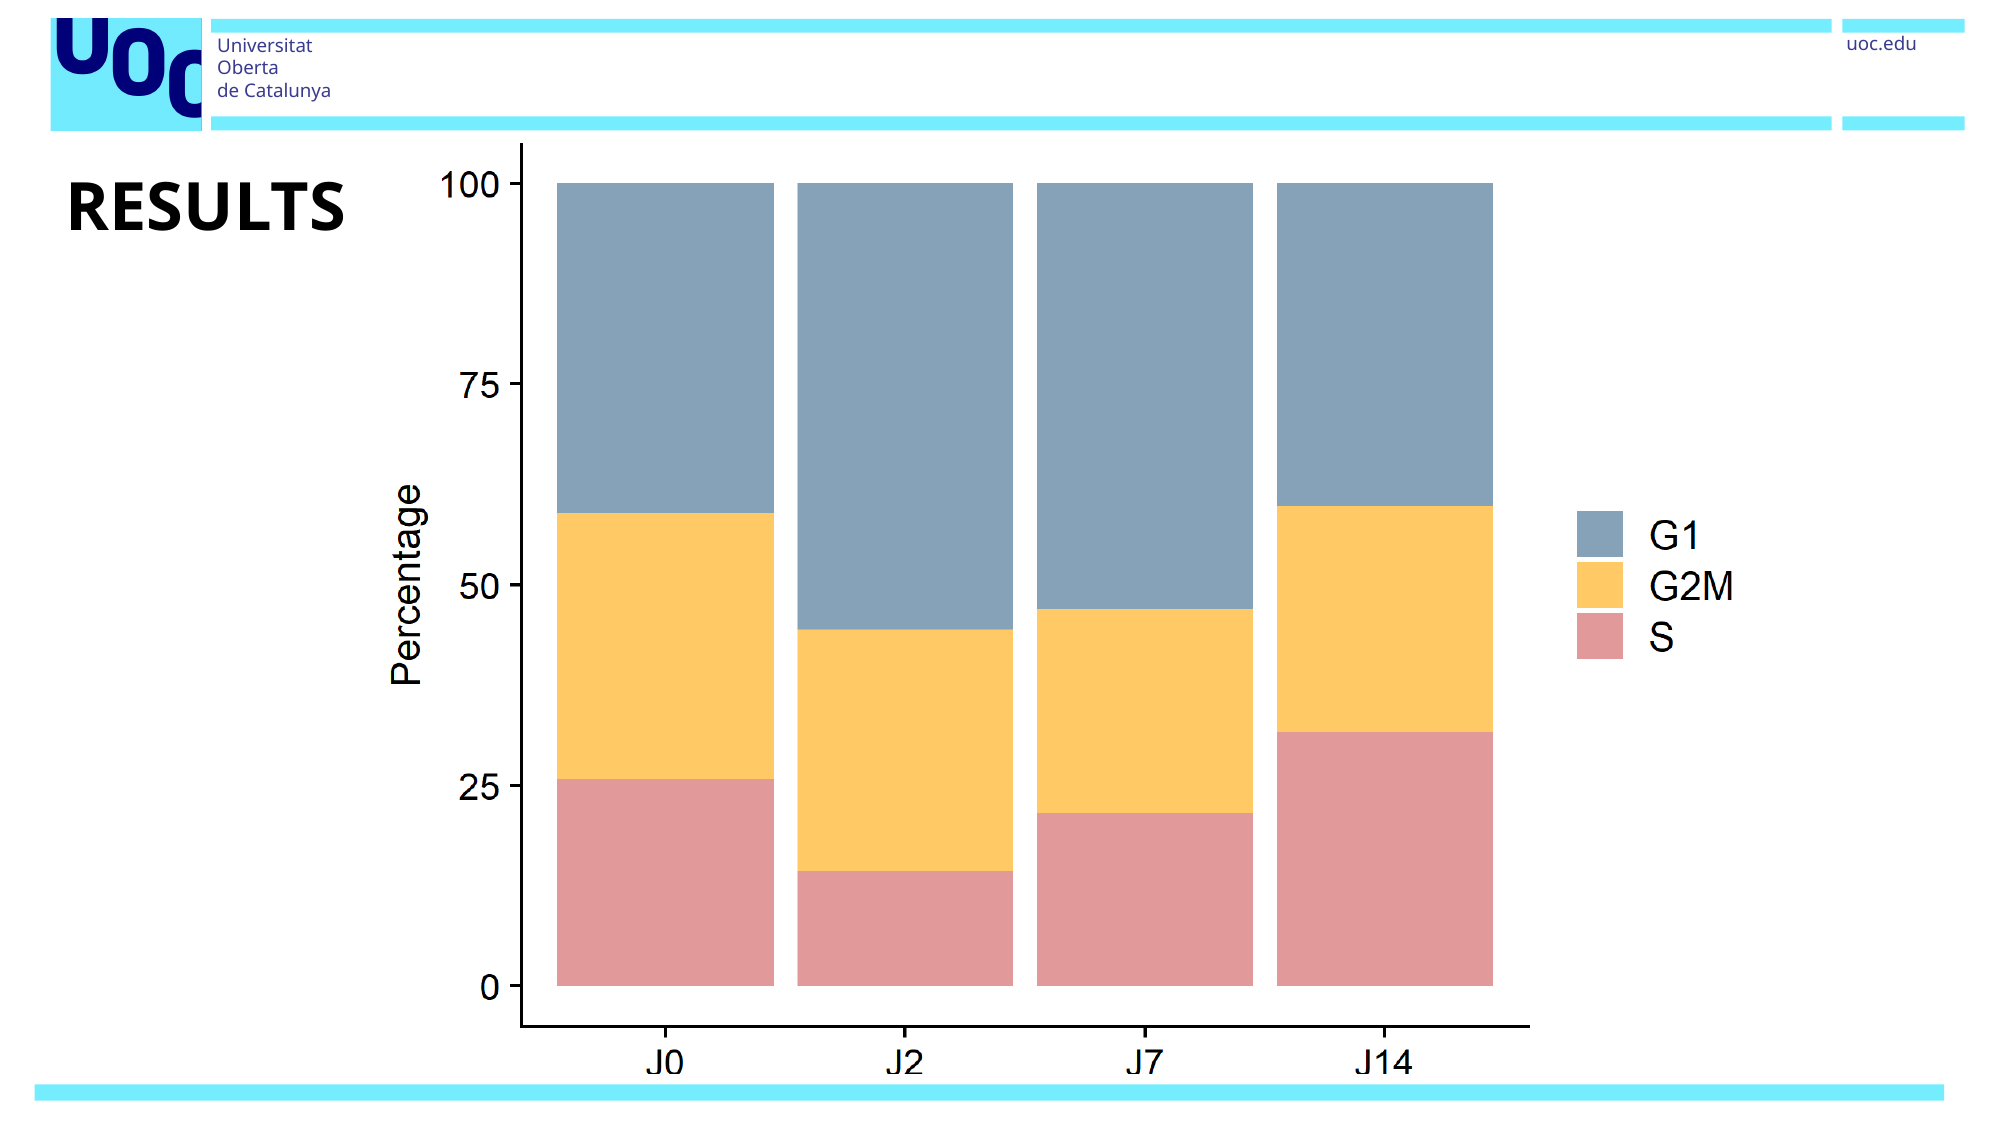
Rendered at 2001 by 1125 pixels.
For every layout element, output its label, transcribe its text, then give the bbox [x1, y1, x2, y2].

text_box RESULTS [50, 156, 366, 252]
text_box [50, 18, 1966, 131]
text_box [33, 1083, 1946, 1102]
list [366, 143, 1759, 1075]
